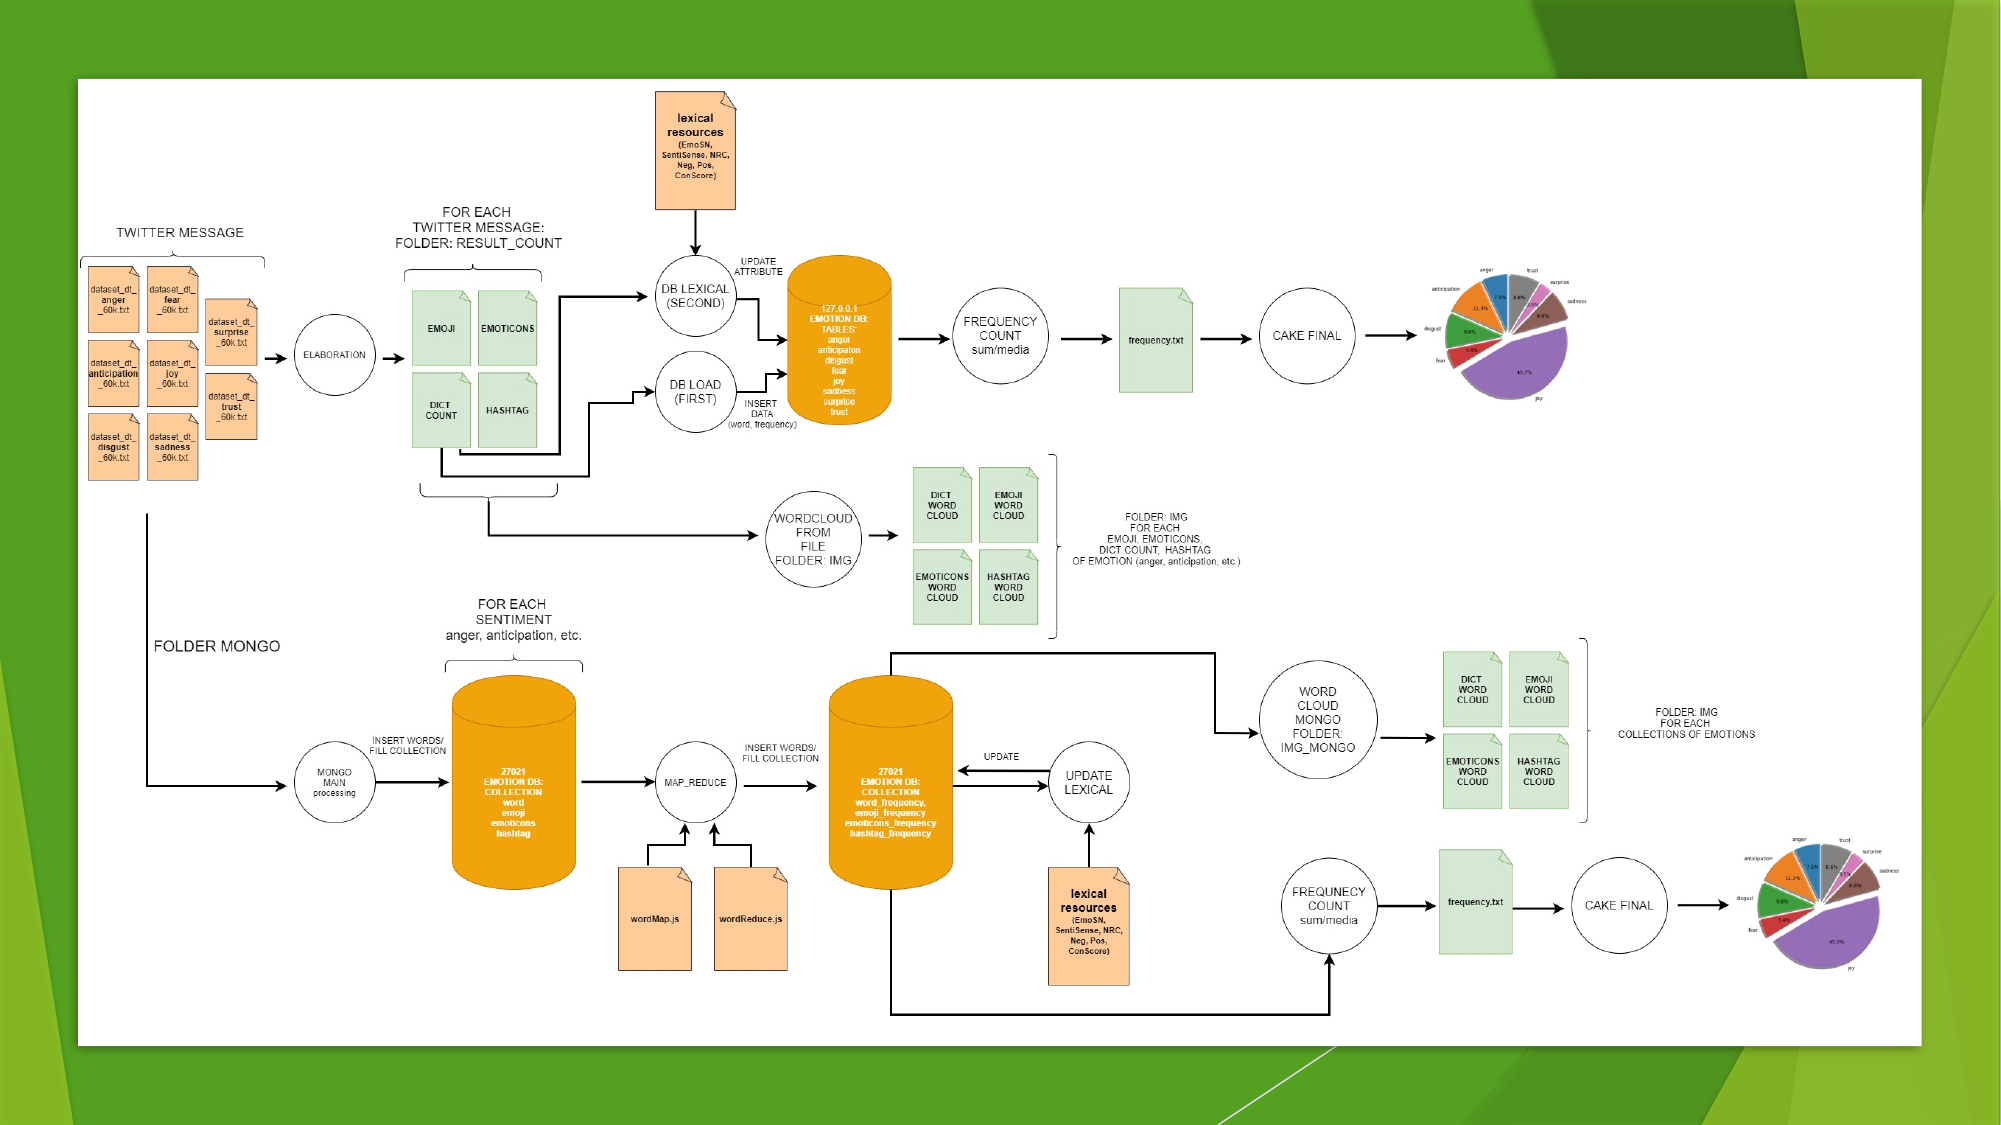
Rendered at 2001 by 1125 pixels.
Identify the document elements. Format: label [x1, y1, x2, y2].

list [80, 90, 1905, 1022]
text_box [0, 0, 2000, 1125]
